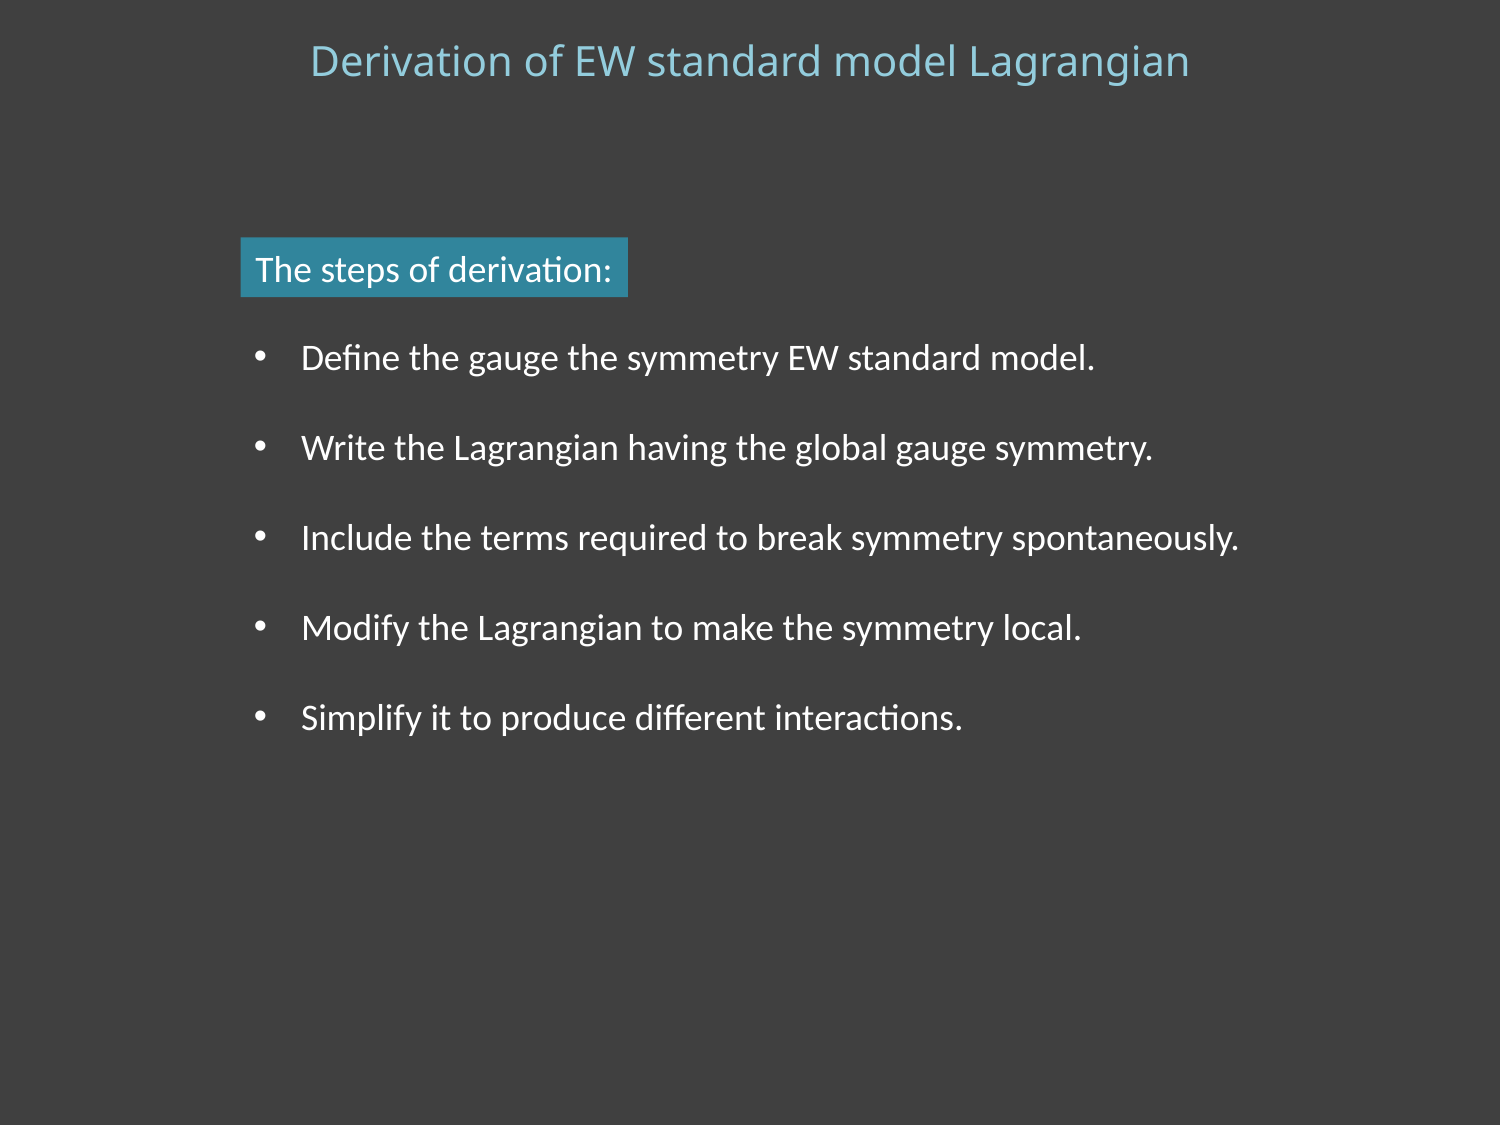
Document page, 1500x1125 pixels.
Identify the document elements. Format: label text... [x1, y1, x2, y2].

text_box Derivation of EW standard model Lagrangian [294, 27, 1206, 92]
text_box Define the gauge the symmetry EW standard model. Write the Lagrangian having the global gauge symmetry. Include the terms required to break symmetry spontaneously. Modify the Lagrangian to make the symmetry local. Simplify it to produce different interactions. [239, 325, 1257, 746]
text_box The steps of derivation: [240, 237, 628, 298]
